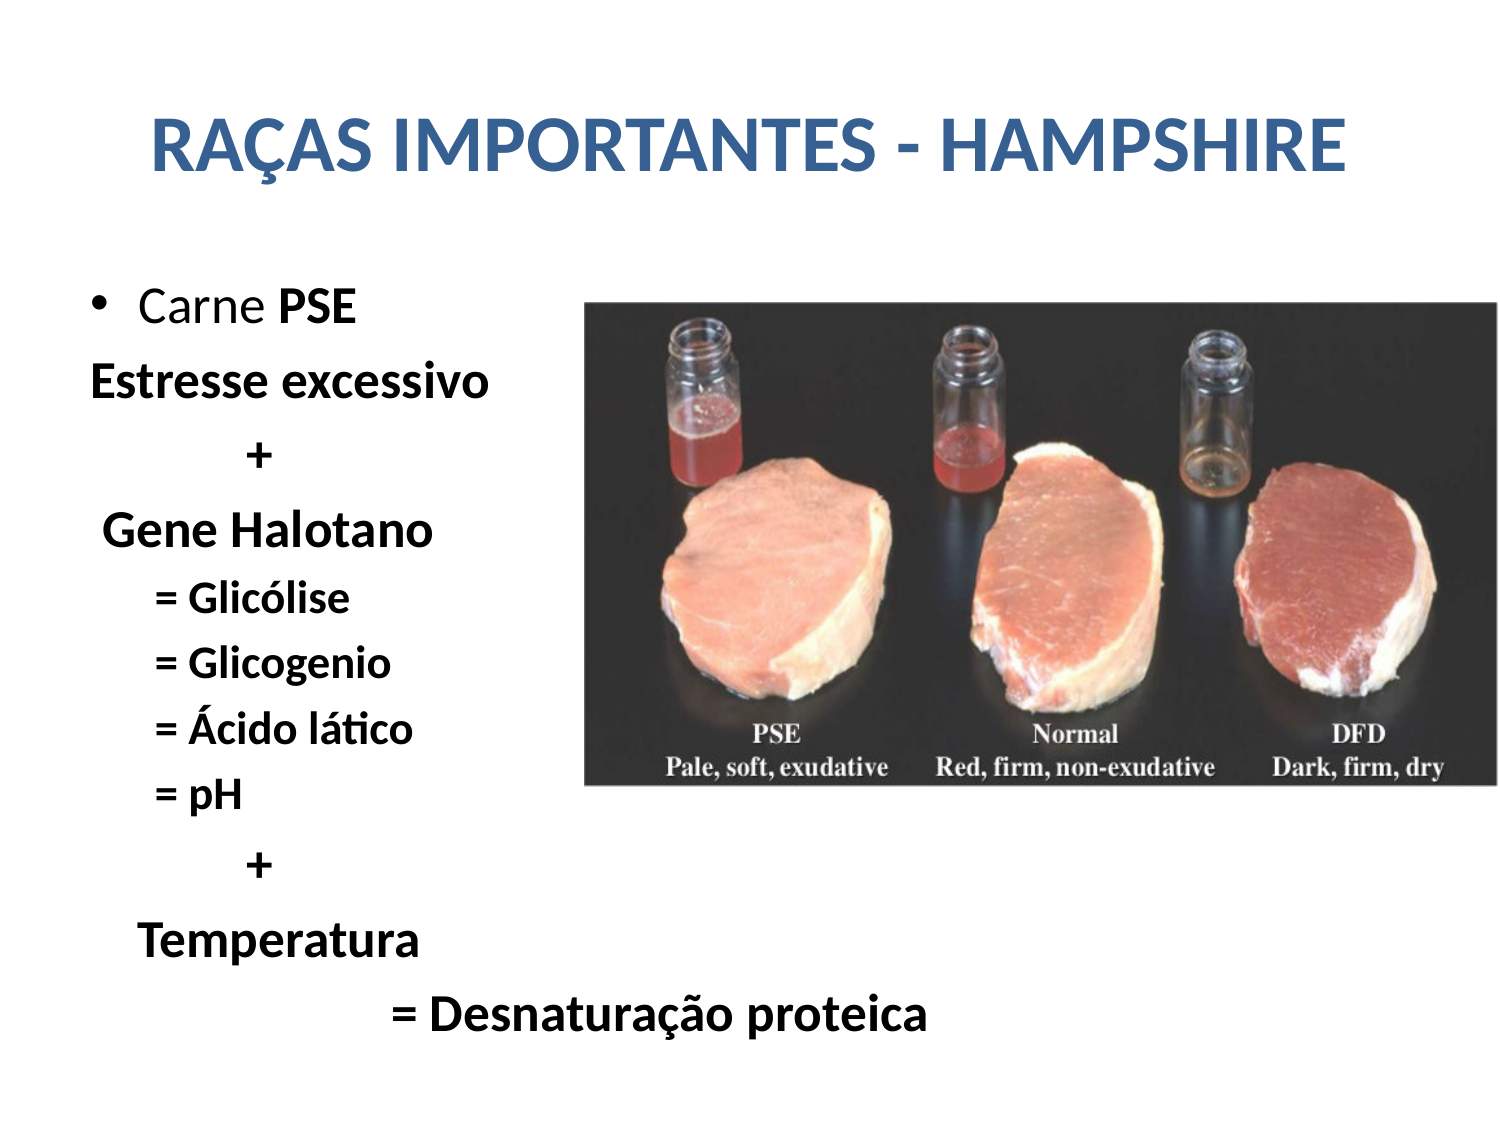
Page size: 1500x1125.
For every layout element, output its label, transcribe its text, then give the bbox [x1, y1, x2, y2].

title RAÇAS IMPORTANTES - HAMPSHIRE [75, 45, 1425, 233]
list Carne PSE Estresse excessivo + Gene Halotano = Glicólise = Glicogenio = Ácido lático = pH + Temperatura = Desnaturação proteica [75, 262, 1270, 1059]
picture [584, 302, 1498, 788]
